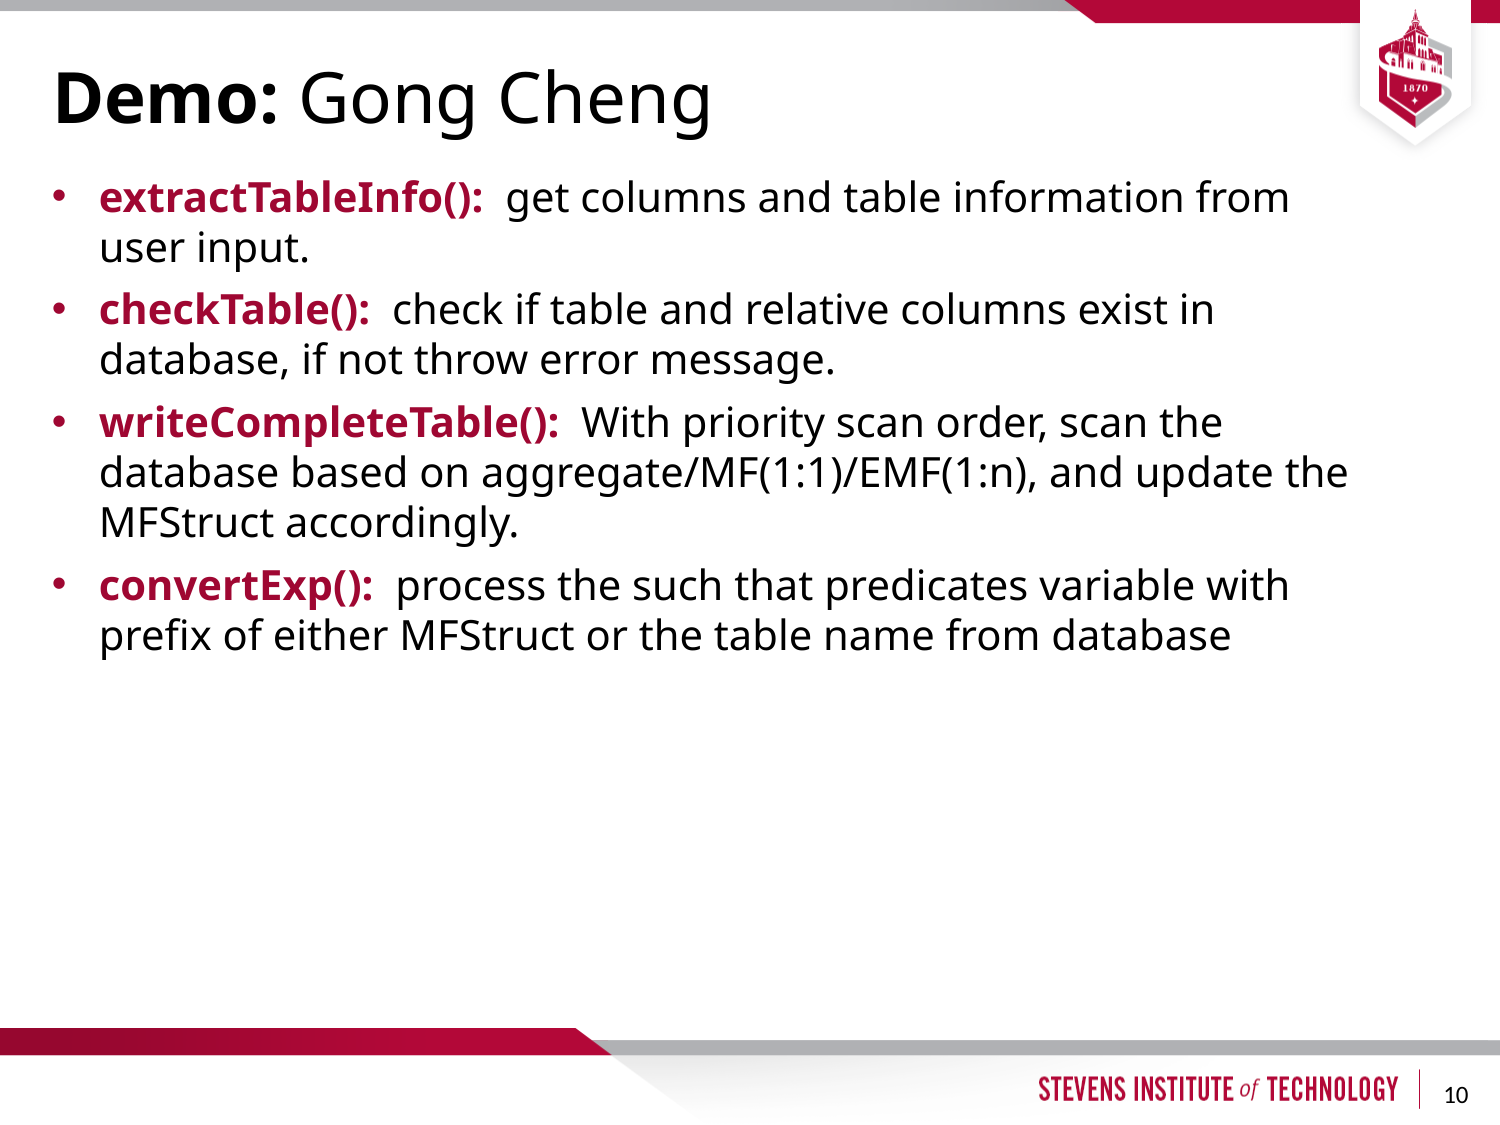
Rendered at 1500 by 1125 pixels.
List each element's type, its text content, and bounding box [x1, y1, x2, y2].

slide_number 10 [1428, 1071, 1490, 1108]
picture [0, 1028, 1500, 1125]
title Demo: Gong Cheng [37, 45, 1338, 163]
text_box extractTableInfo(): get columns and table information from user input. checkTable(): check if table and relative columns exist in database, if not throw error message. writeCompleteTable(): With priority scan order, scan the database based on aggregate/MF(1:1)/EMF(1:n), and update the MFStruct accordingly. convertExp(): process the such that predicates variable with prefix of either MFStruct or the table name from database [37, 163, 1400, 729]
picture [0, 0, 1500, 160]
